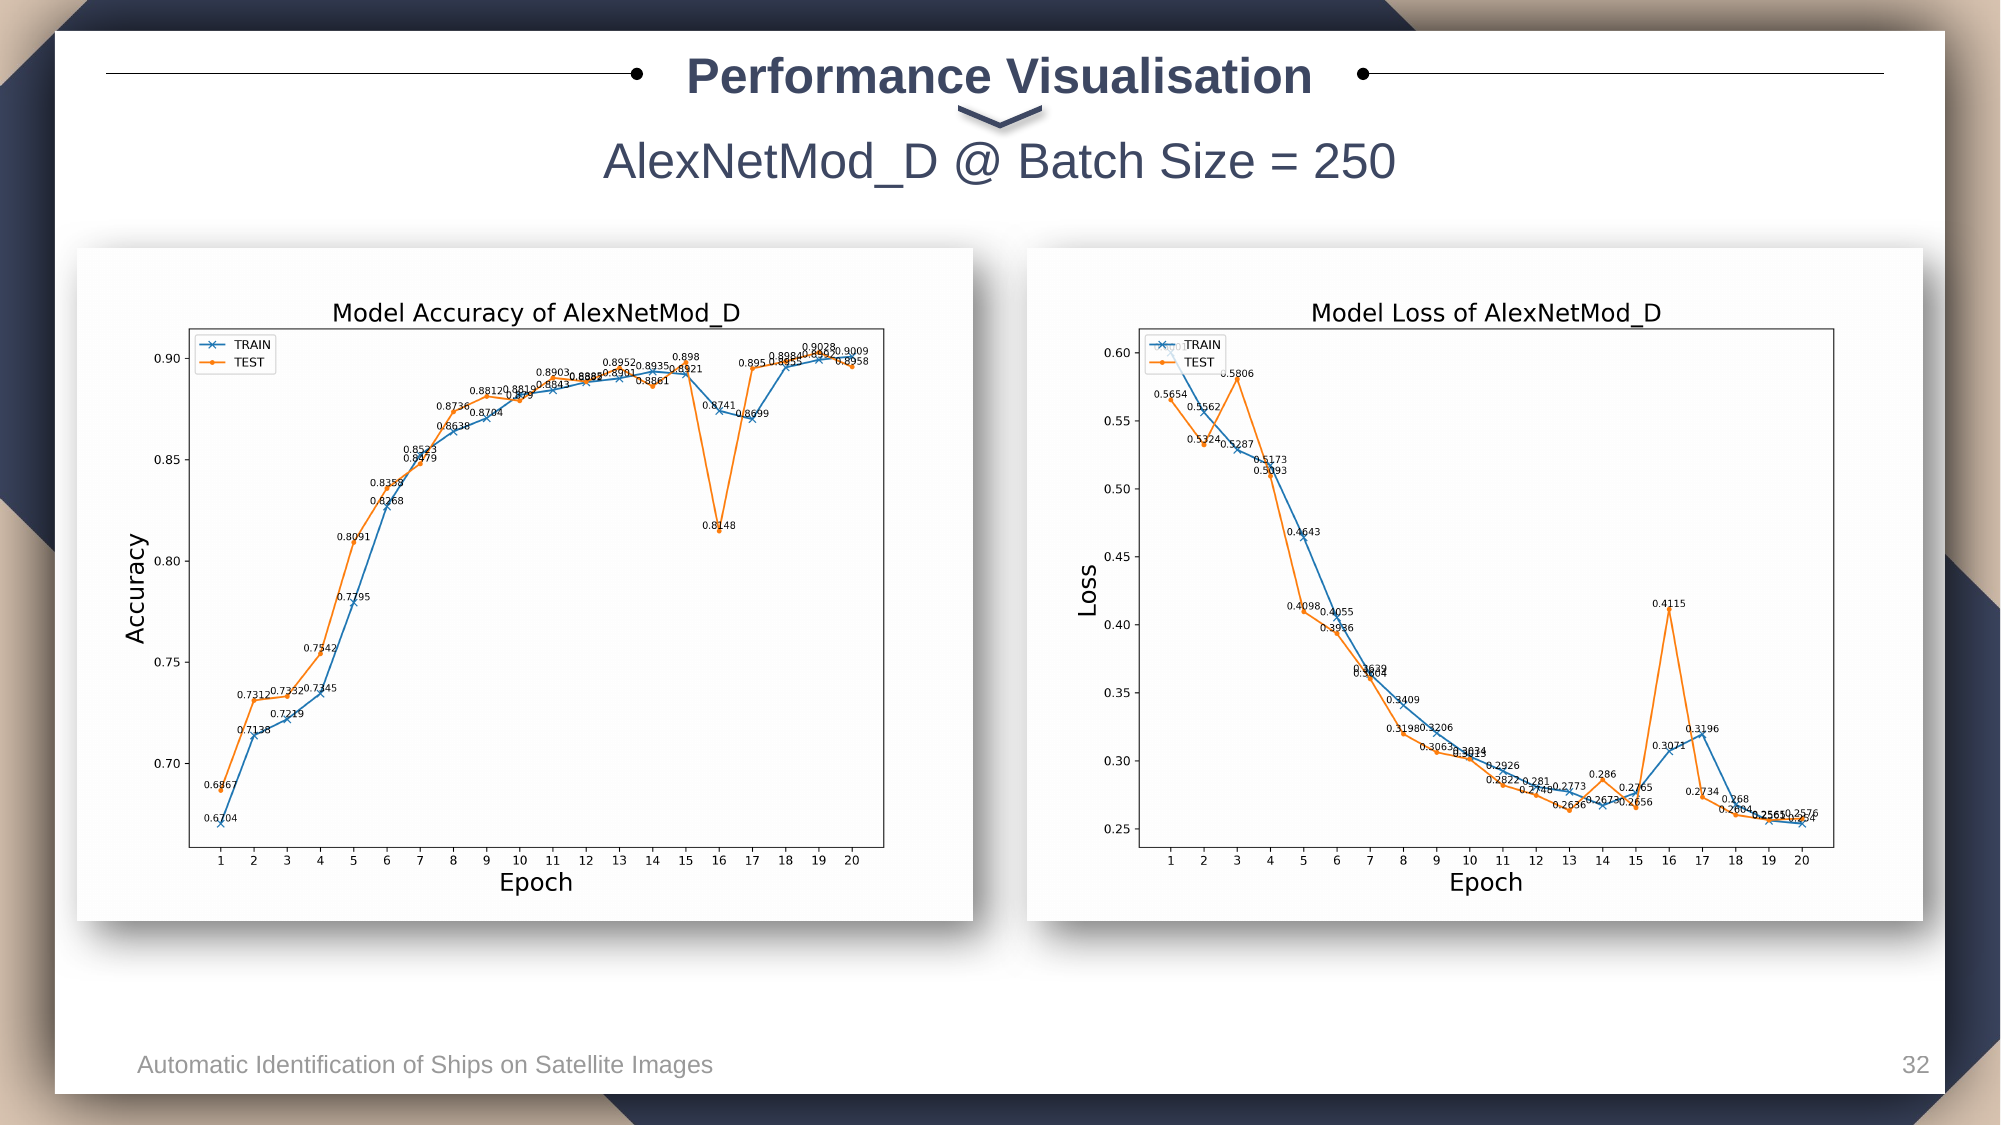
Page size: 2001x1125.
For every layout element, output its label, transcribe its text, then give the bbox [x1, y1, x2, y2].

text_box AlexNetMod_D @ Batch Size = 250 [498, 128, 1502, 191]
title Performance Visualisation [636, 42, 1364, 106]
slide_number 32 [1495, 1033, 1945, 1094]
picture [0, 0, 2001, 1125]
footer Automatic Identification of Ships on Satellite Images [54, 1033, 730, 1094]
